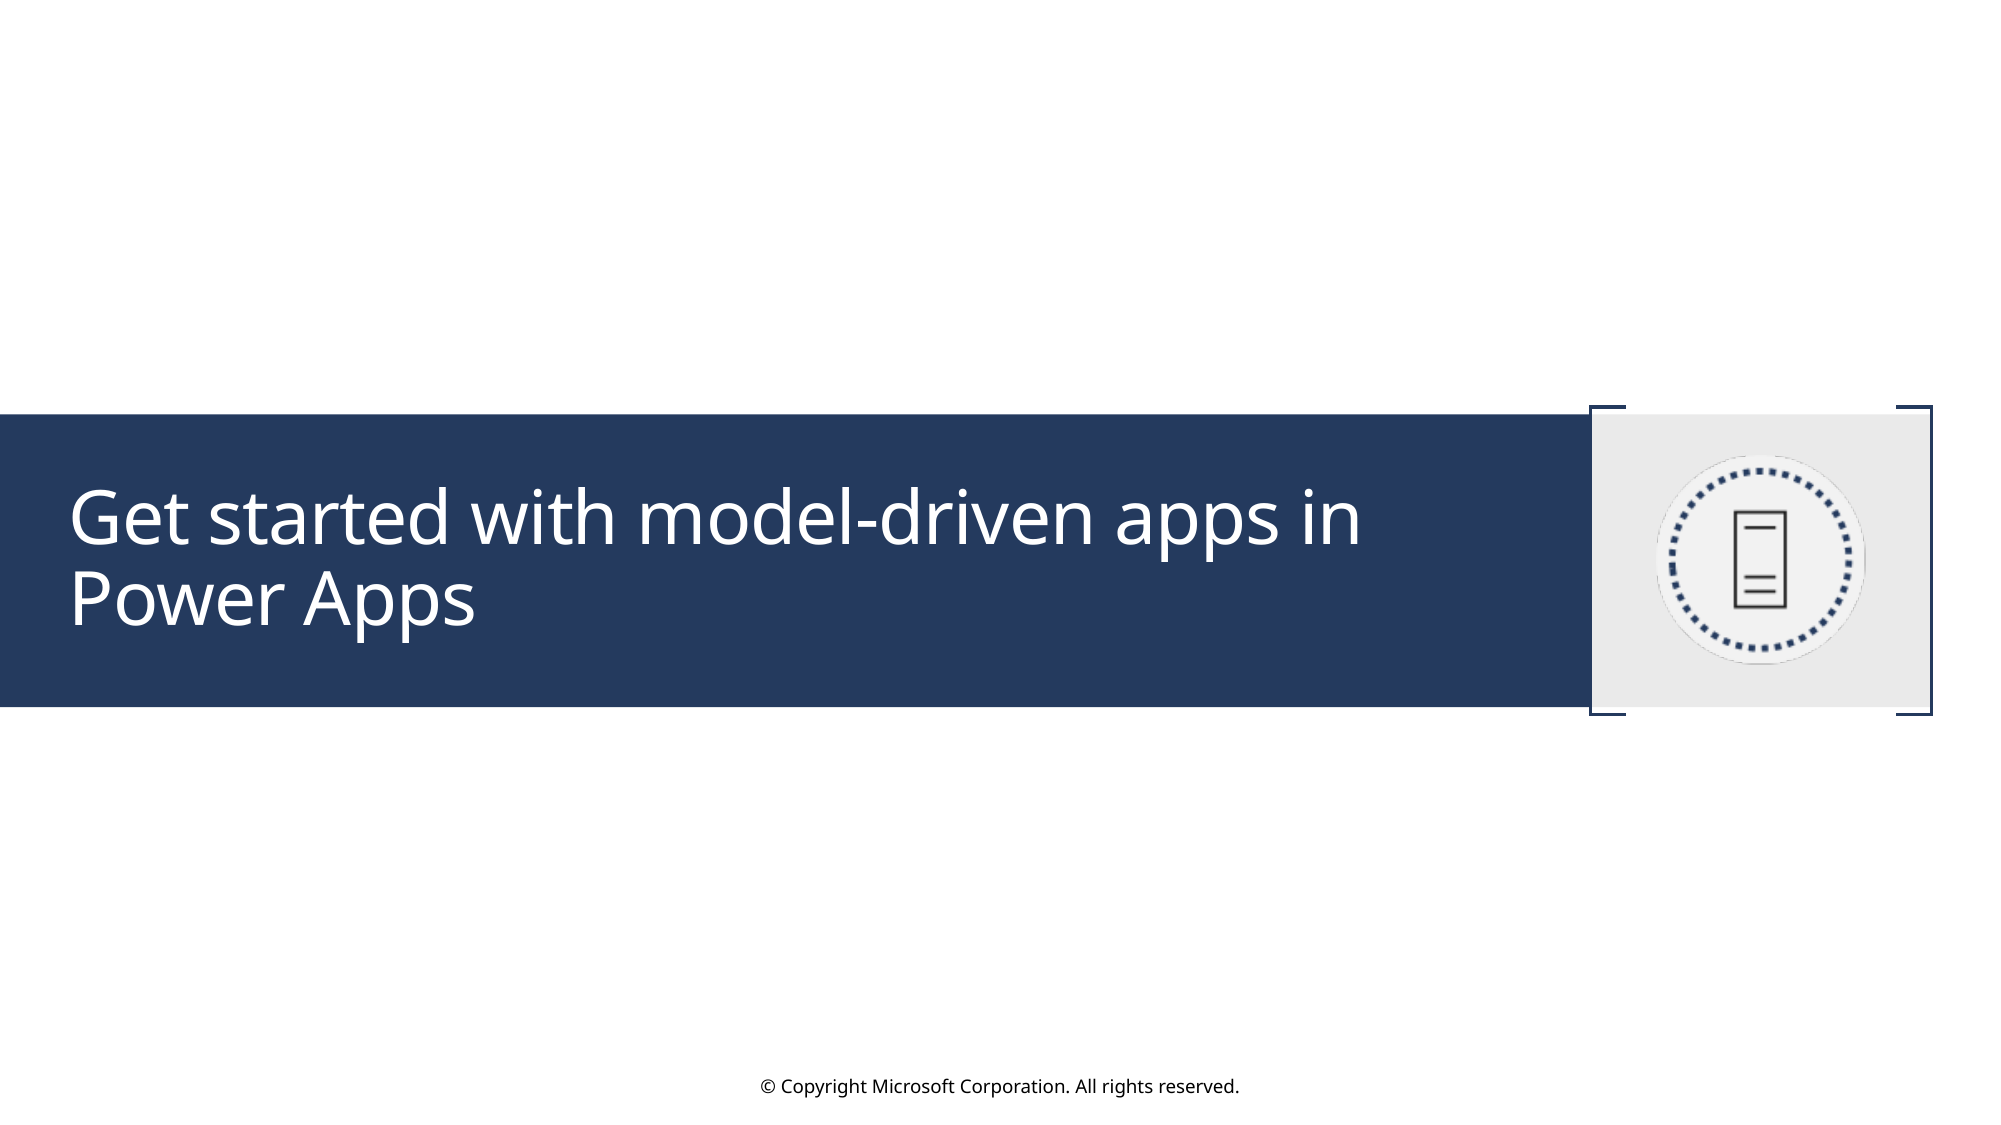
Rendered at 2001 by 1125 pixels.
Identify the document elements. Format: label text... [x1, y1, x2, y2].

title Get started with model-driven apps in Power Apps [68, 414, 1577, 708]
picture [1656, 455, 1867, 667]
